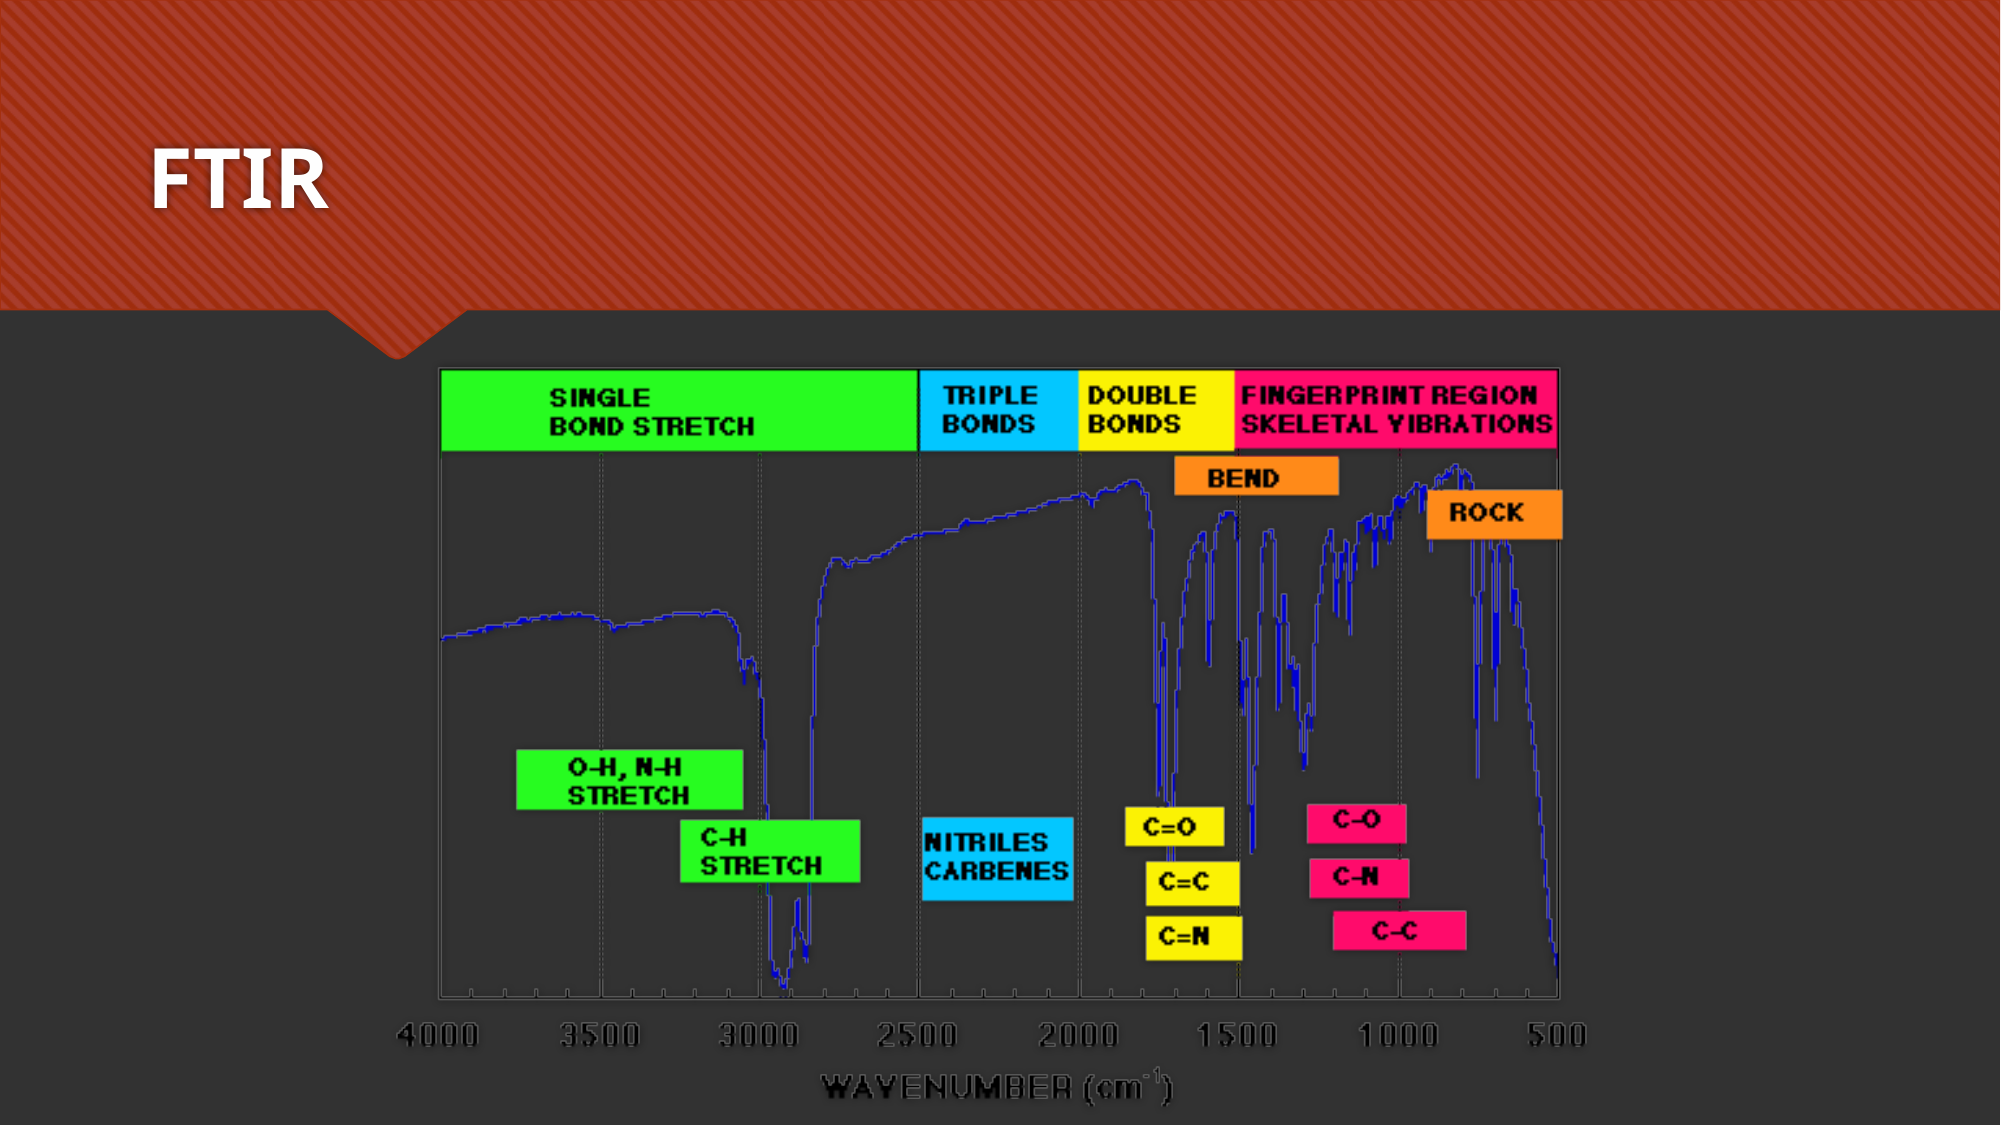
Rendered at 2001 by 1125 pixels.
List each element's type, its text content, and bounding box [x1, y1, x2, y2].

title FTIR [132, 73, 1868, 233]
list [377, 314, 1623, 1125]
